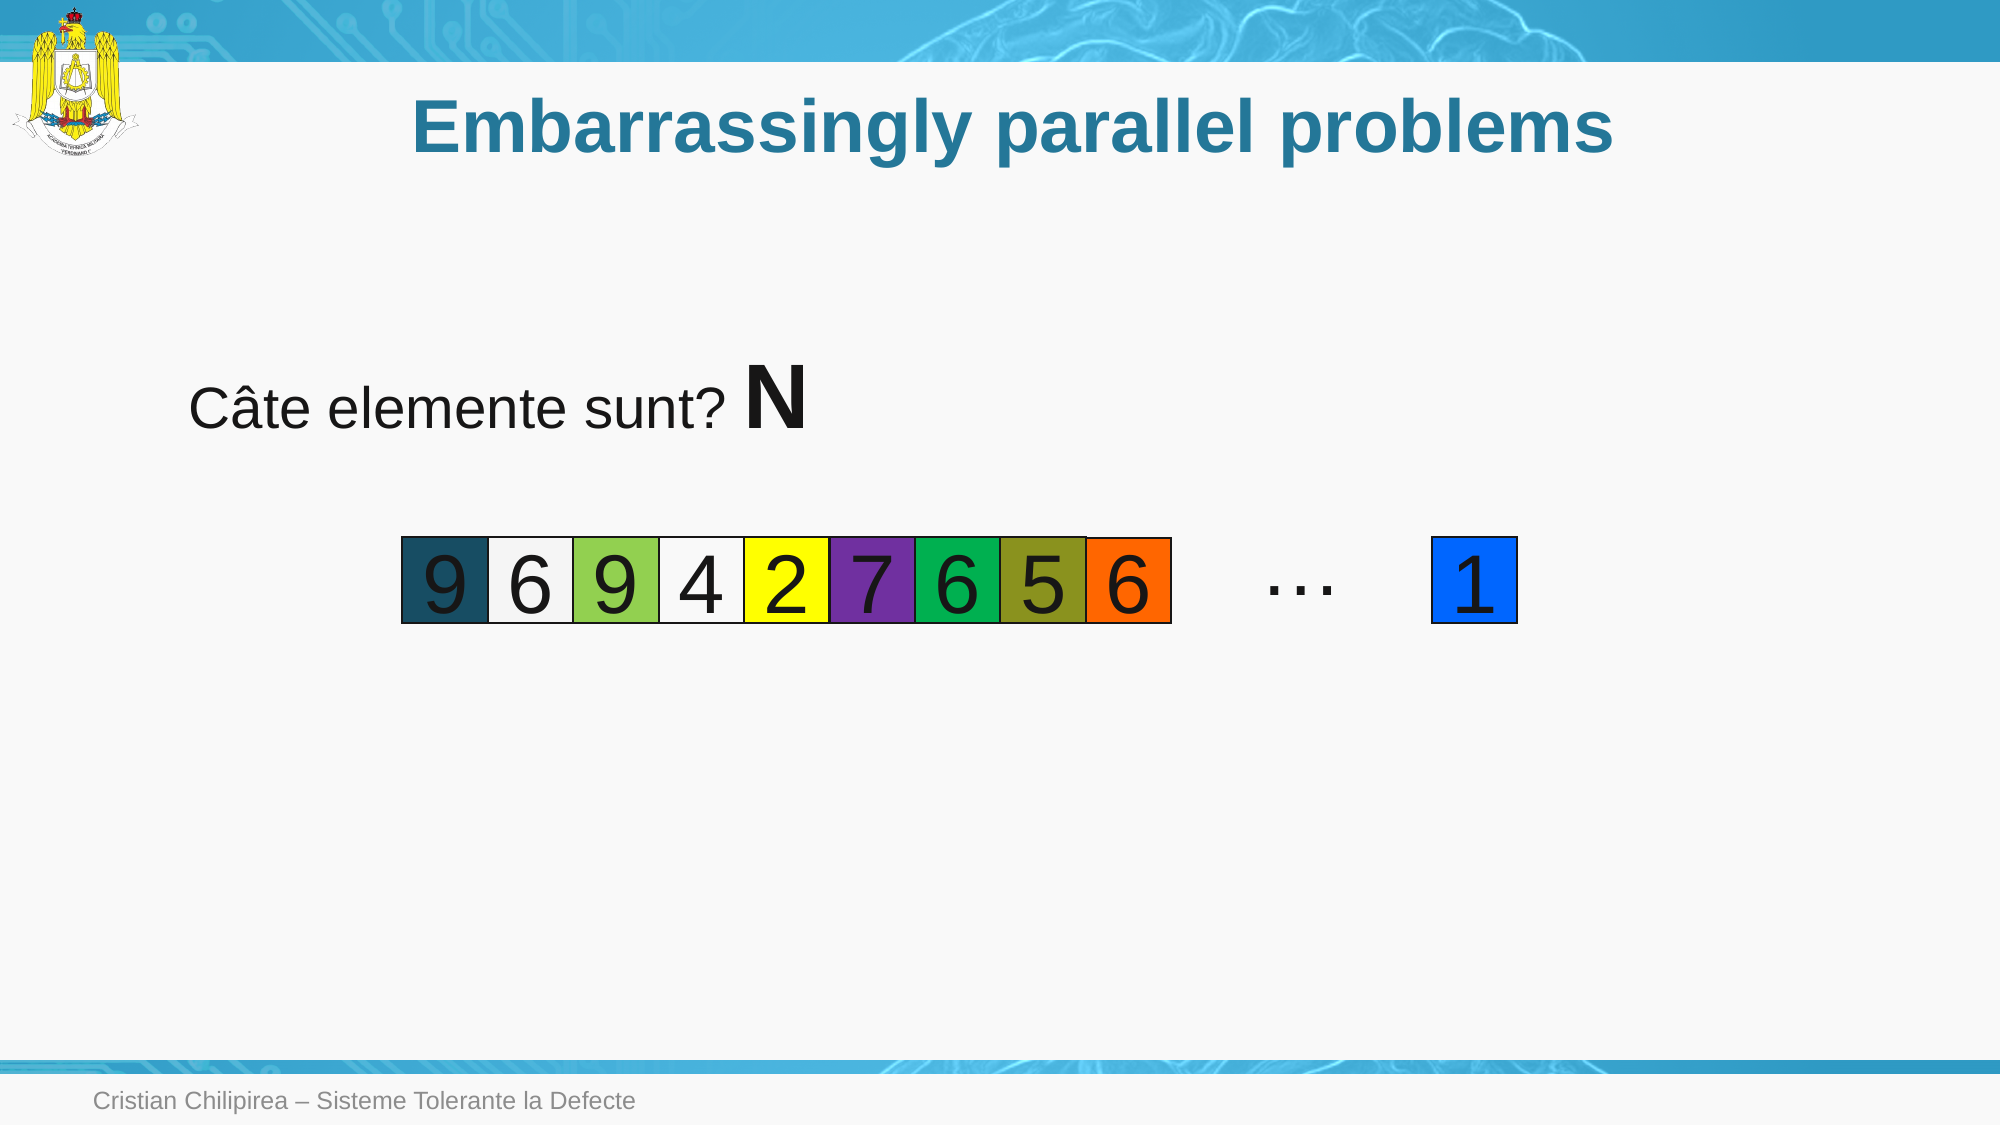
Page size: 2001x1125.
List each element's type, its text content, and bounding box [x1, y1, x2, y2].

text_box 4 [658, 536, 743, 624]
text_box 6 [487, 536, 572, 624]
text_box Câte elemente sunt? N [173, 329, 1214, 455]
text_box 9 [572, 536, 658, 624]
text_box 2 [743, 536, 829, 624]
text_box 9 [401, 536, 487, 624]
text_box 5 [999, 536, 1087, 624]
text_box 6 [914, 536, 999, 624]
title Embarrassingly parallel problems [150, 76, 1876, 180]
picture [0, 1060, 2000, 1074]
text_box 6 [1085, 537, 1172, 624]
footer Cristian Chilipirea – Sisteme Tolerante la Defecte [77, 1073, 1338, 1125]
text_box 1 [1431, 536, 1518, 624]
picture [0, 0, 2000, 156]
text_box 7 [829, 536, 914, 624]
text_box … [1244, 504, 1358, 620]
